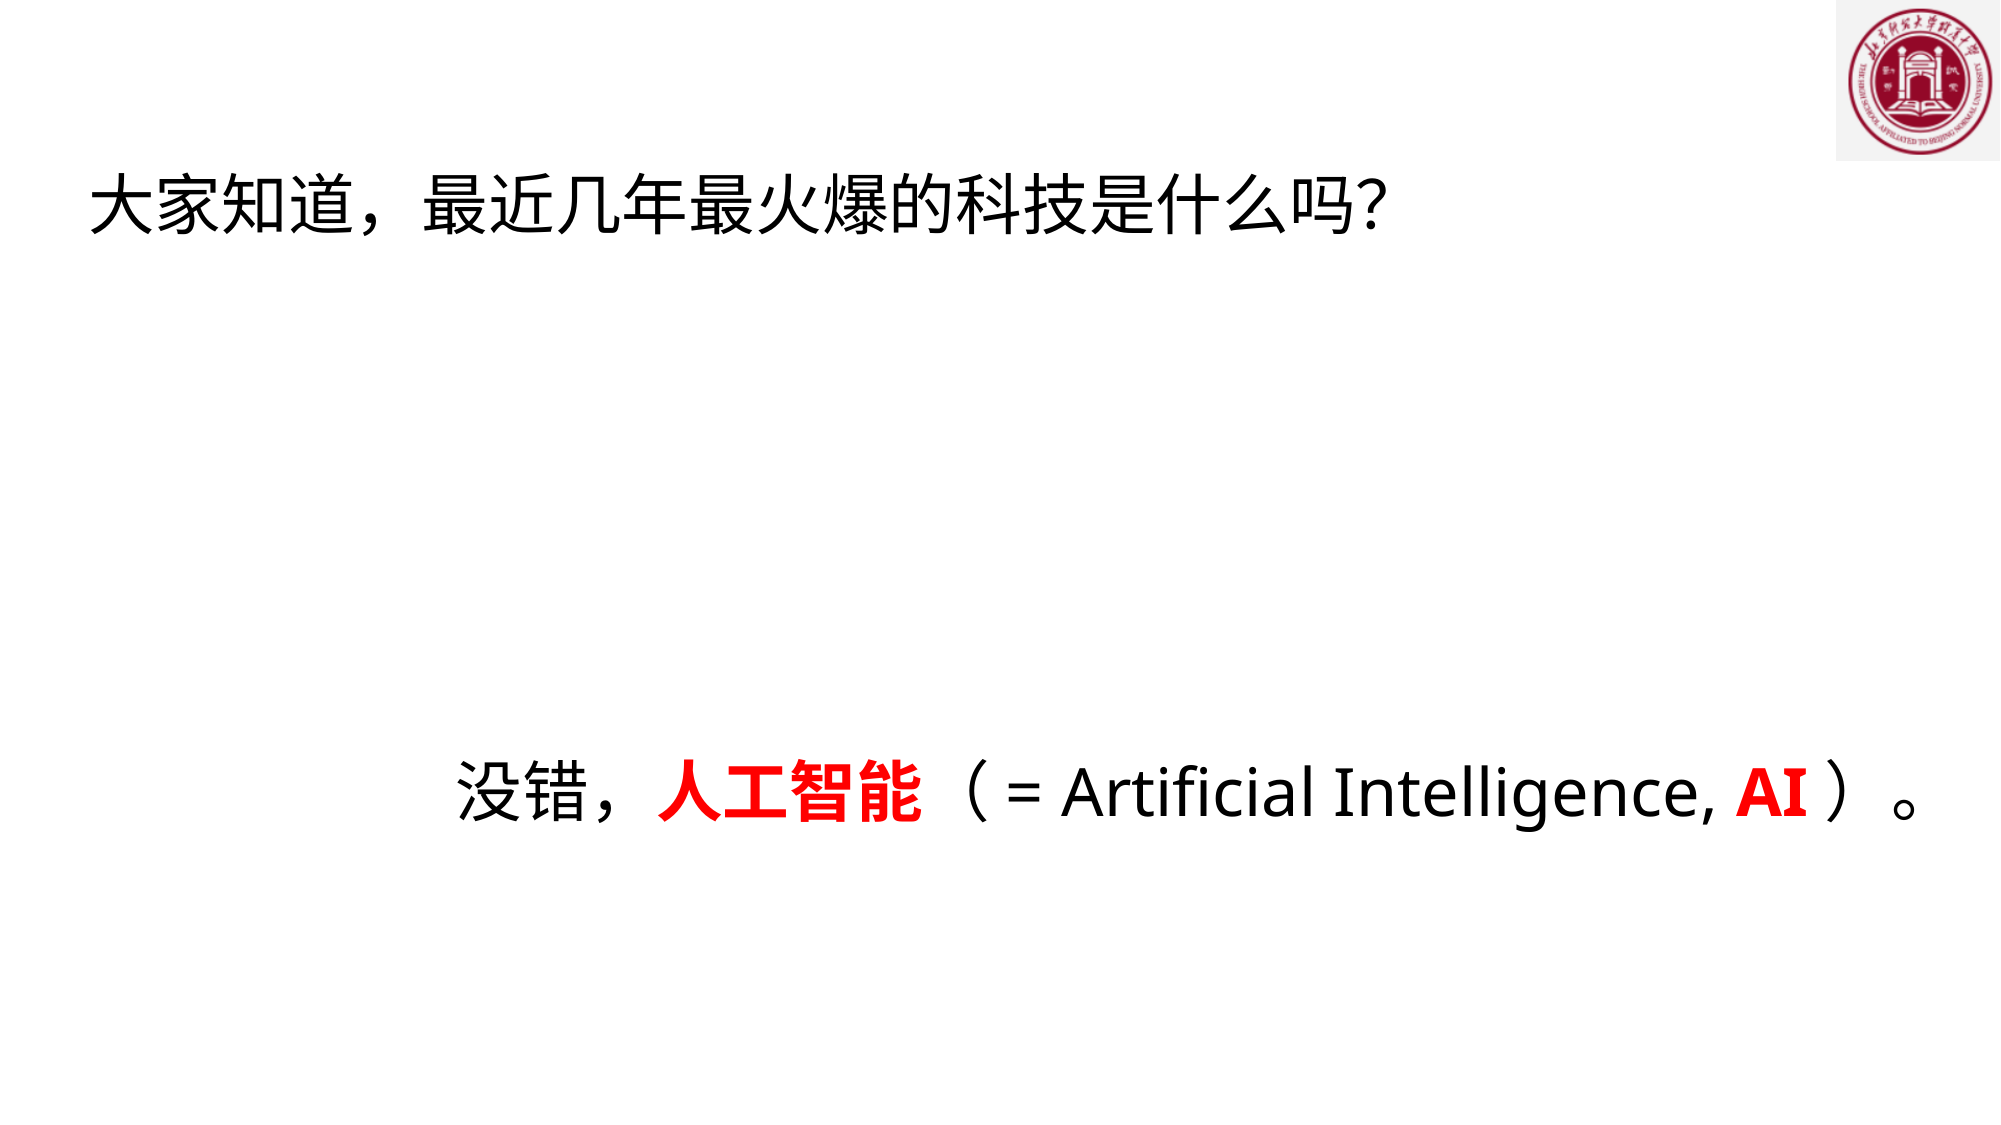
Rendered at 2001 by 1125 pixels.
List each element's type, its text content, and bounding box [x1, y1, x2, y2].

text_box 大家知道，最近几年最火爆的科技是什么吗？ [73, 155, 1744, 346]
picture [1835, 0, 2000, 162]
text_box 没错，人工智能（= Artificial Intelligence, AI）。 [441, 742, 1955, 864]
